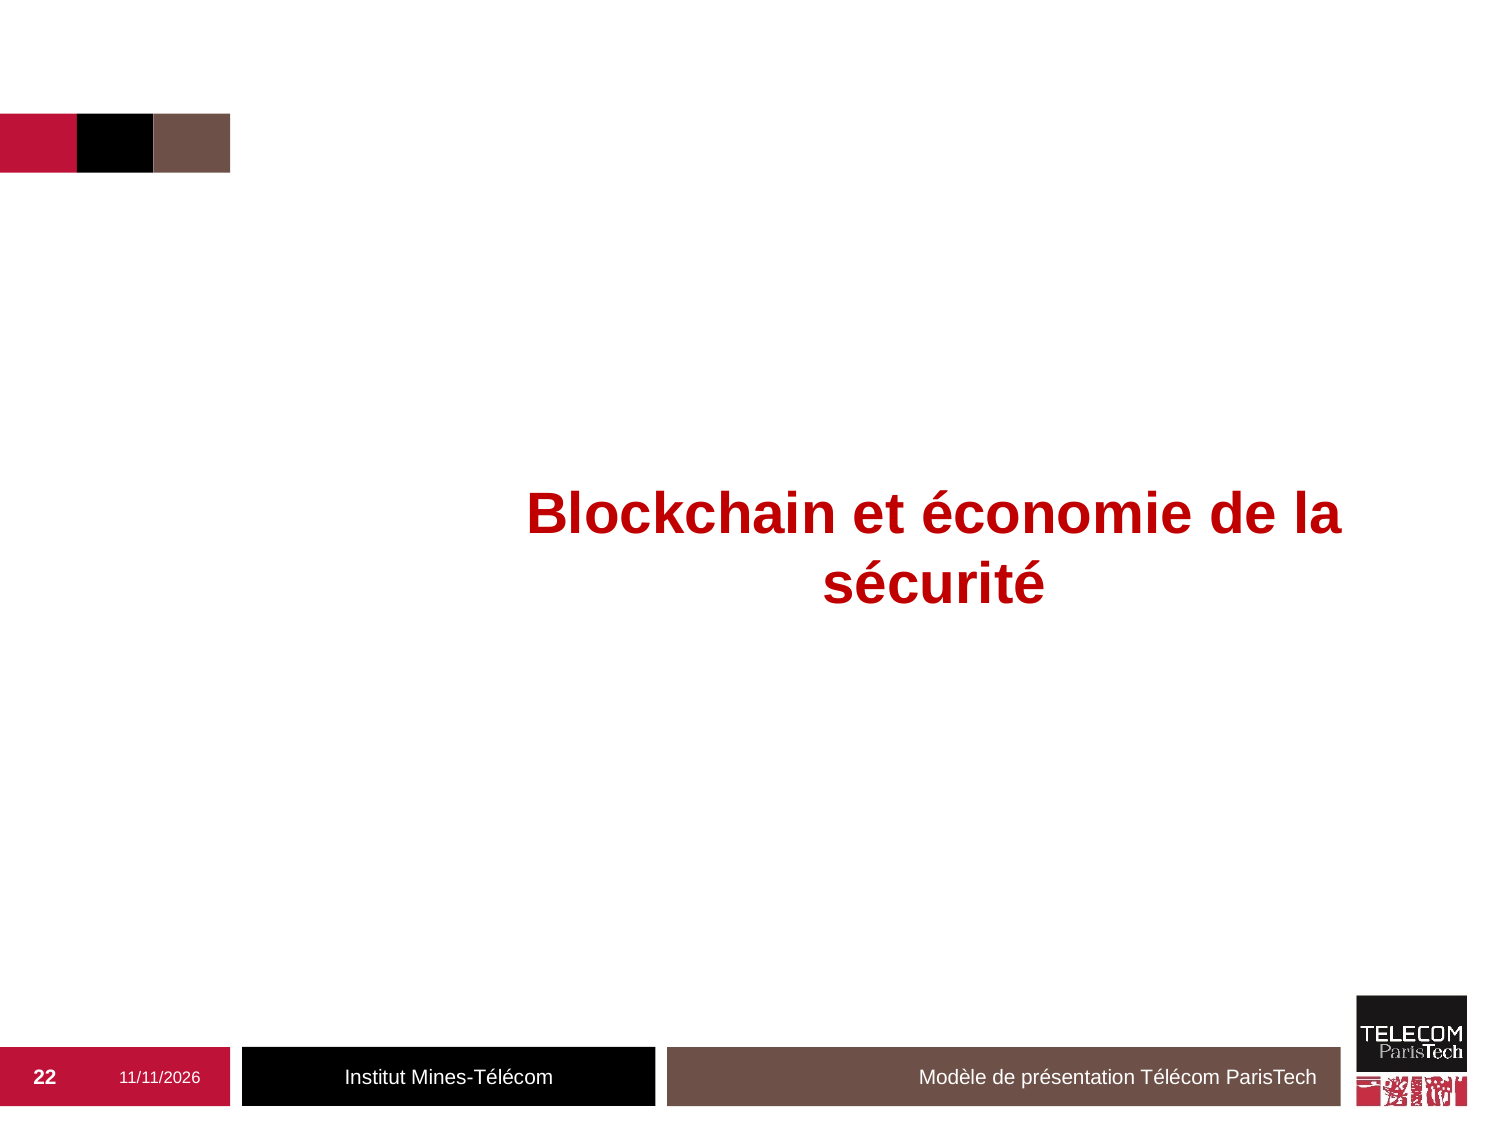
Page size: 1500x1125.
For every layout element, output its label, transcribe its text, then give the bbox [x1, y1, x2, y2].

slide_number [88, 1046, 232, 1106]
slide_number 22 [1, 1046, 88, 1106]
footer Modèle de présentation Télécom ParisTech [667, 1046, 1341, 1106]
list Blockchain et économie de la sécurité [454, 467, 1414, 693]
picture [1352, 991, 1471, 1110]
